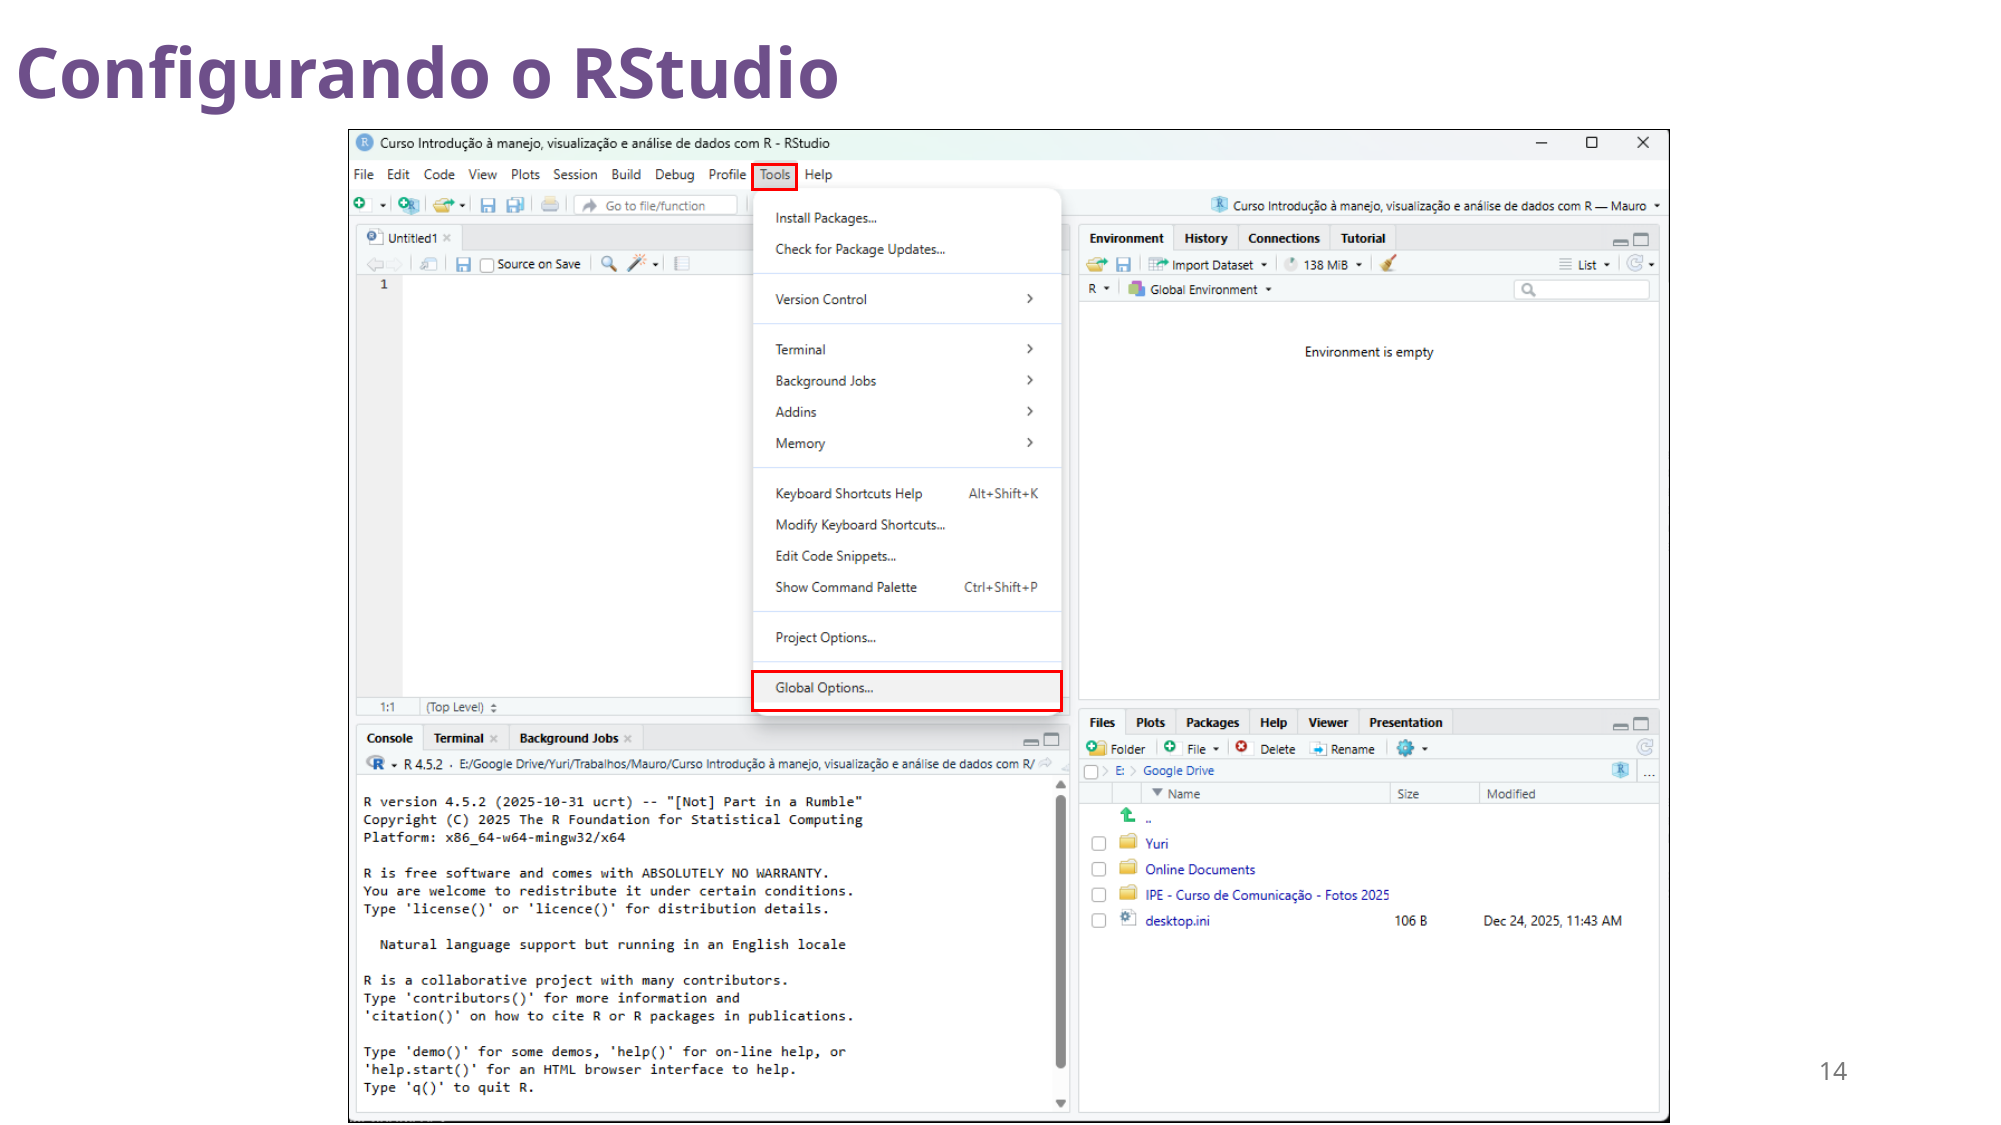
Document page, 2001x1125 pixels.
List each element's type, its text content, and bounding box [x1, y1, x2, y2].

slide_number 14 [1670, 1042, 1863, 1103]
title Configurando o RStudio [0, 0, 906, 153]
picture [347, 128, 1670, 1123]
